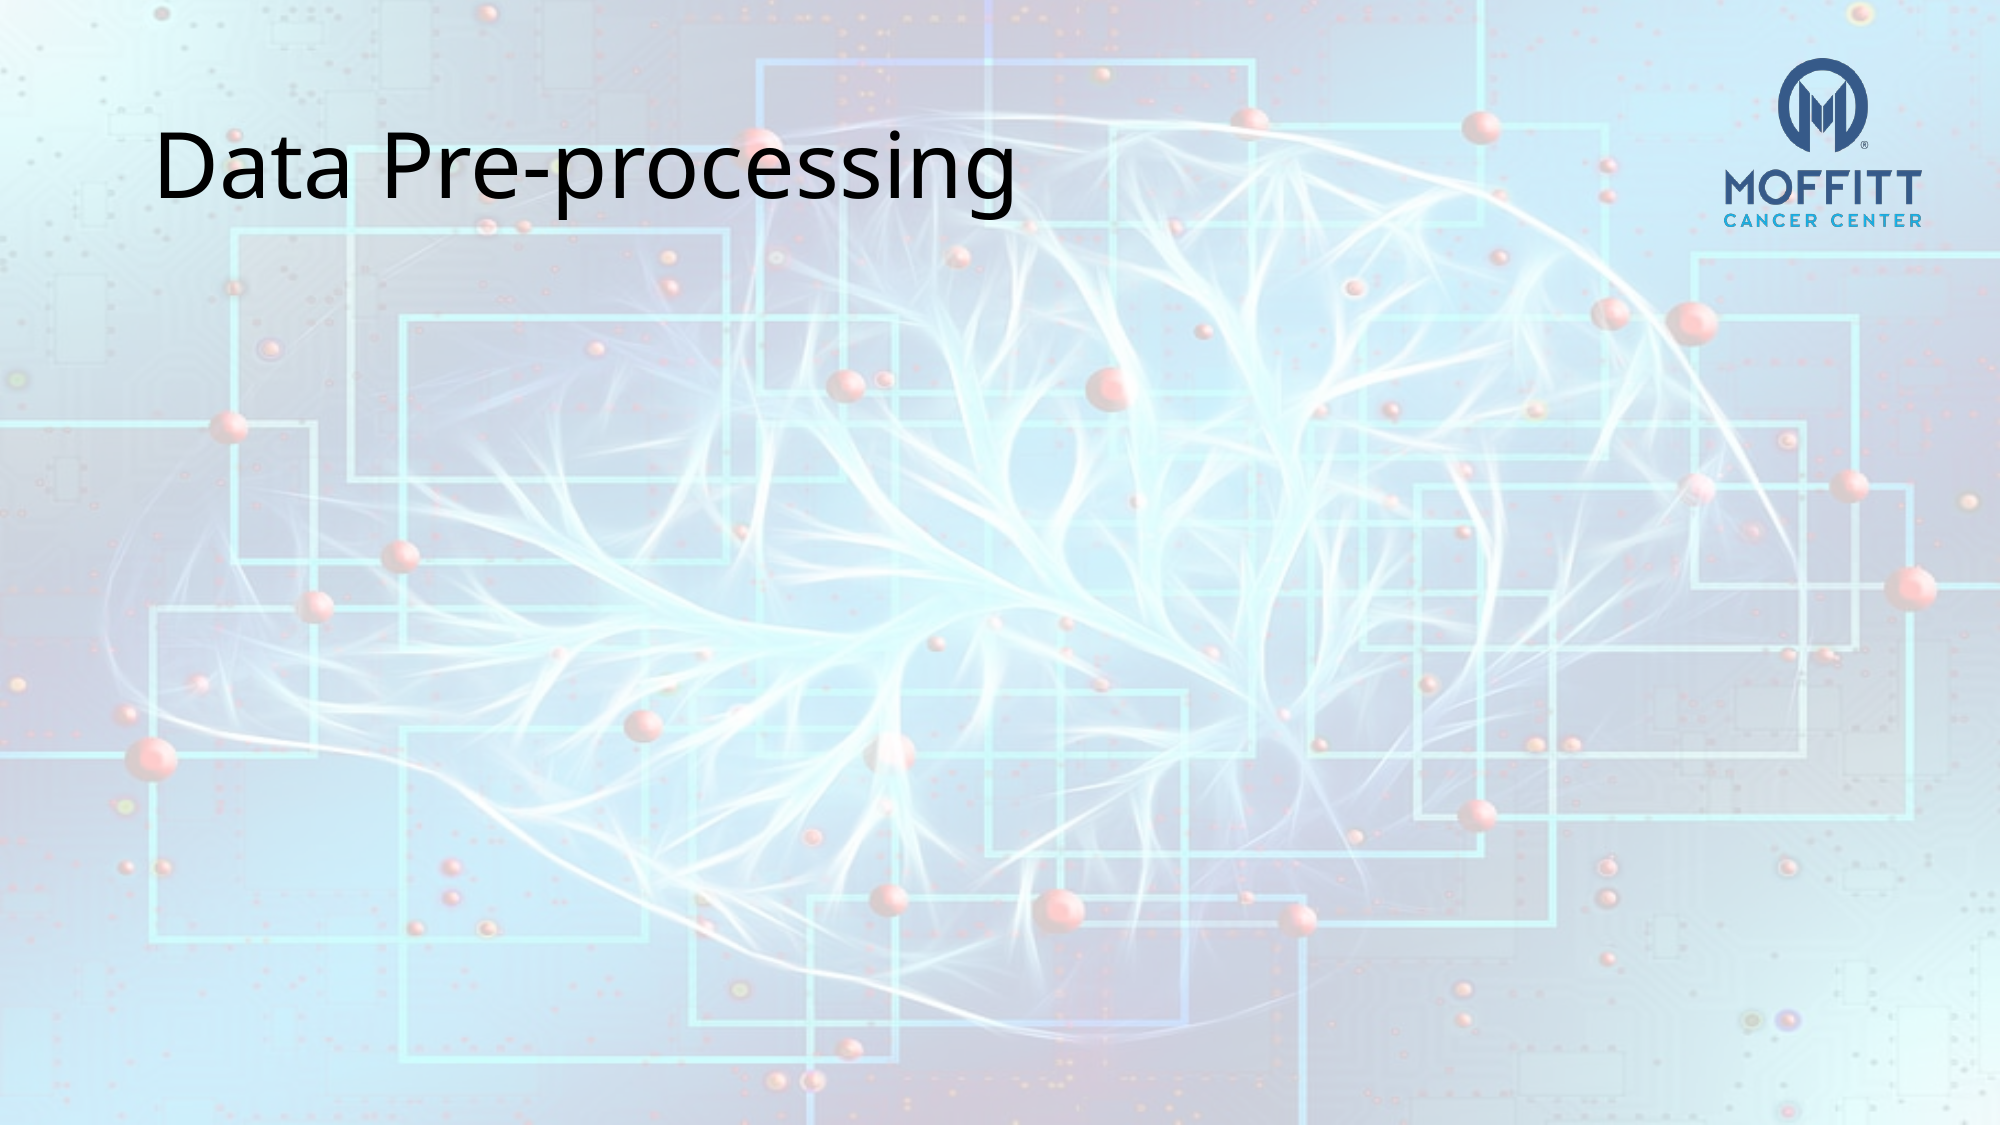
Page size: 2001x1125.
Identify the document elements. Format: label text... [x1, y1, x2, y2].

title Data Pre-processing [137, 59, 1863, 278]
picture [1724, 58, 1922, 227]
